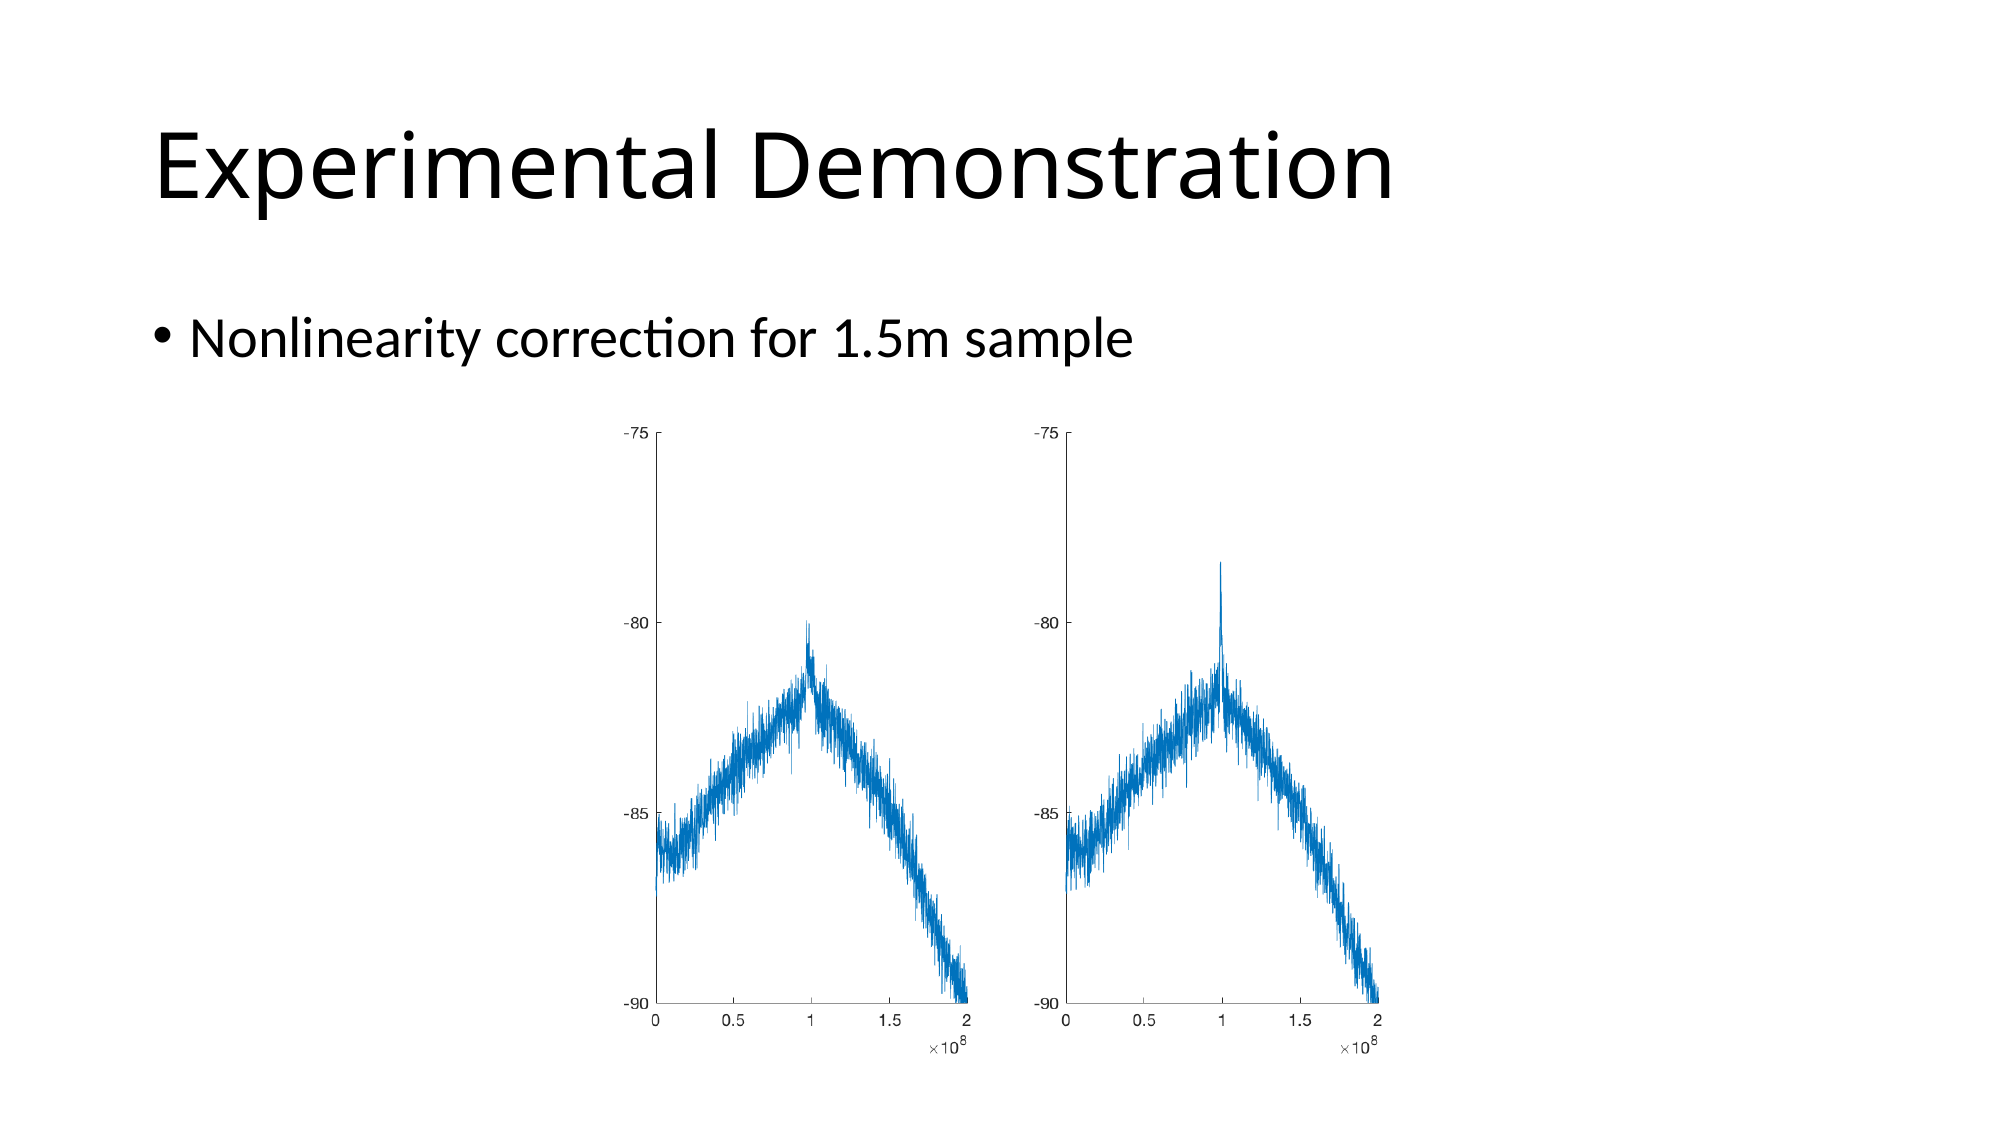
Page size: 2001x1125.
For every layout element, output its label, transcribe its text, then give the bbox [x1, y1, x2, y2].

title Experimental Demonstration [137, 59, 1863, 278]
picture [534, 379, 1466, 1079]
list Nonlinearity correction for 1.5m sample [137, 299, 1863, 1014]
